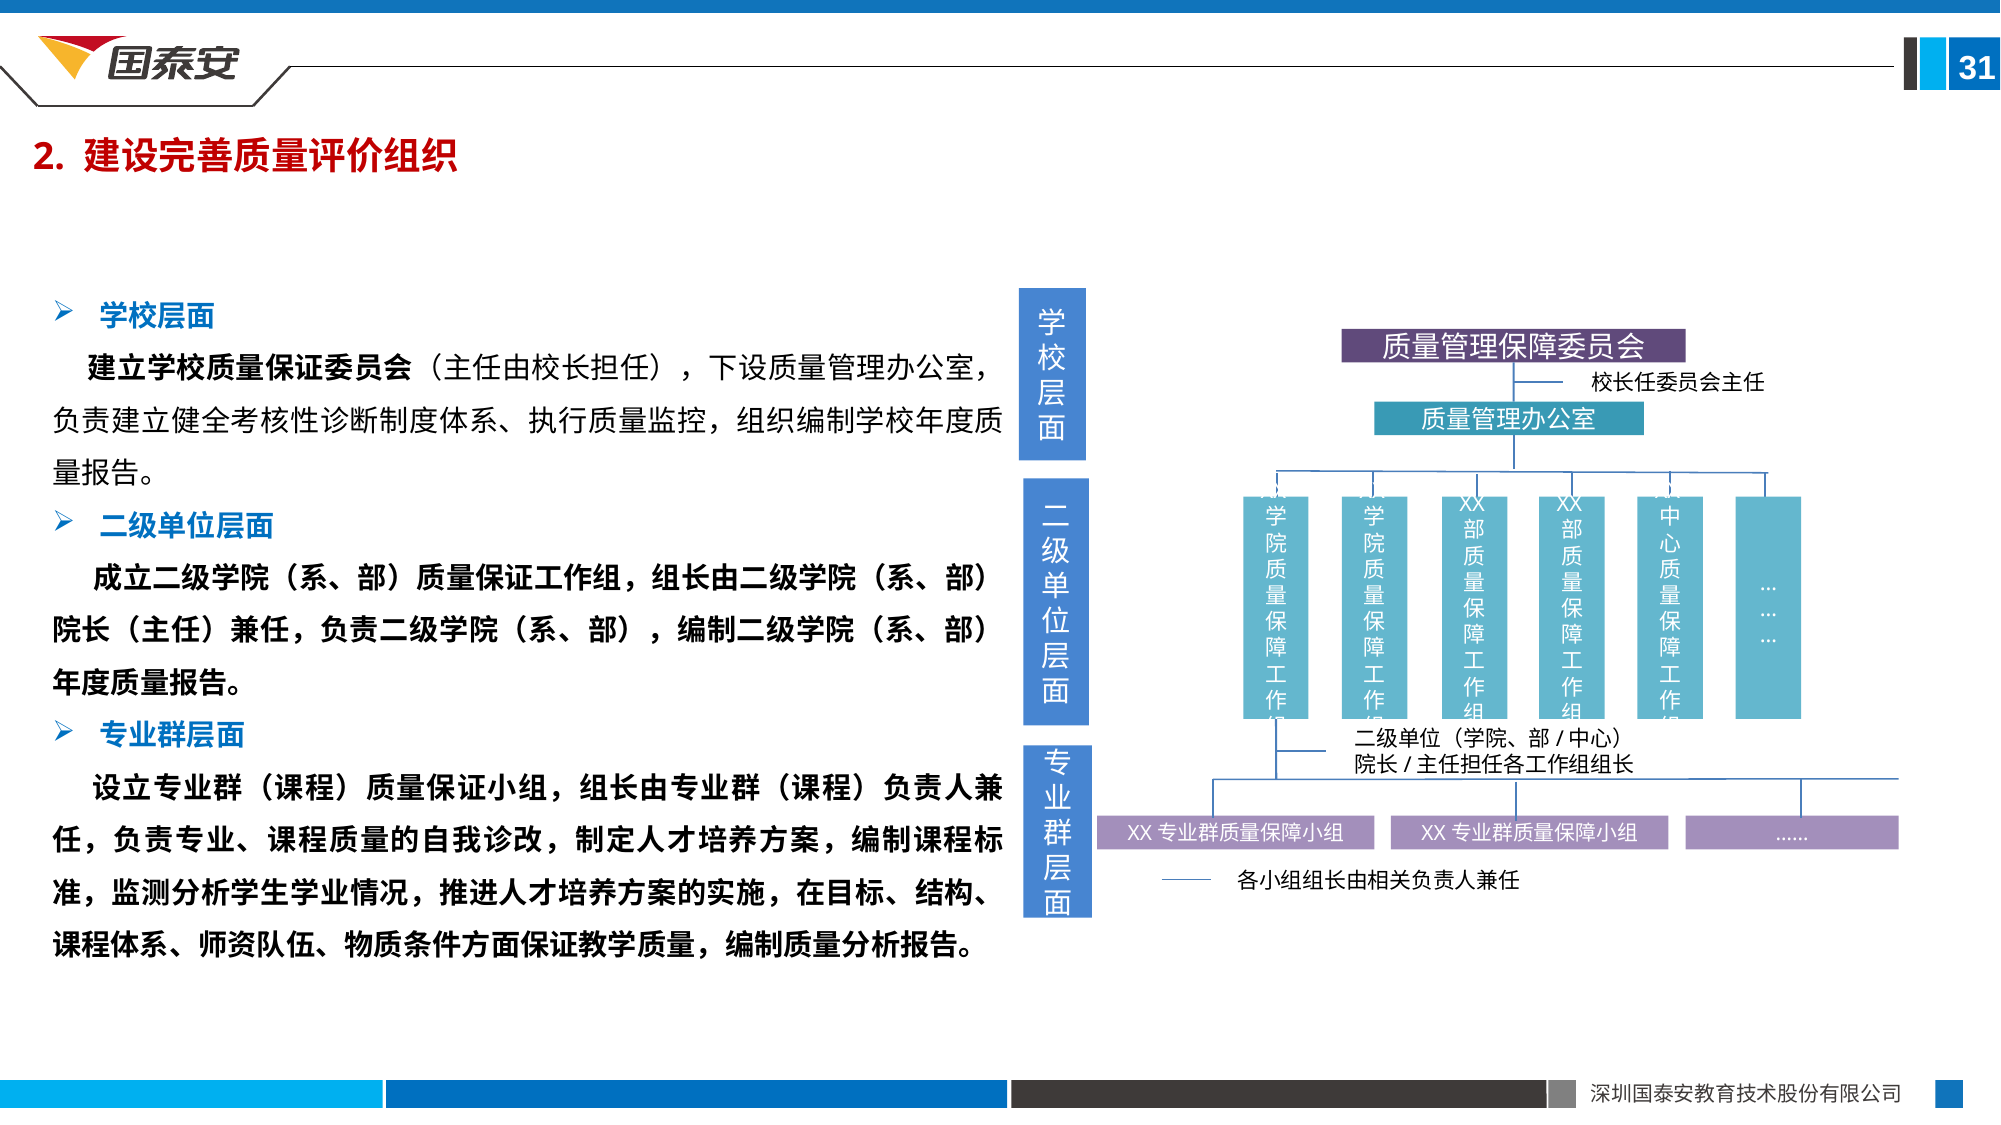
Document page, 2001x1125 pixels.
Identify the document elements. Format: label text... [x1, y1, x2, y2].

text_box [1018, 288, 1899, 918]
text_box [0, 66, 290, 106]
text_box 学校层面 建立学校质量保证委员会（主任由校长担任），下设质量管理办公室，负责建立健全考核性诊断制度体系、执行质量监控，组织编制学校年度质量报告。 二级单位层面 成立二级学院（系、部）质量保证工作组，组长由二级学院（系、部）院长（主任）兼任，负责二级学院（系、部），编制二级学院（系、部）年度质量报告。 专业群层面 设立专业群（课程）质量保证小组，组长由专业群（课程）负责人兼任，负责专业、课程质量的自我诊改，制定人才培养方案，编制课程标准，监测分析学生学业情况，推进人才培养方案的实施，在目标、结构、课程体系、师资队伍、物质条件方面保证教学质量，编制质量分析报告。 [37, 272, 1019, 969]
text_box 2. 建设完善质量评价组织 [18, 124, 474, 185]
text_box 31 [1944, 38, 2000, 94]
